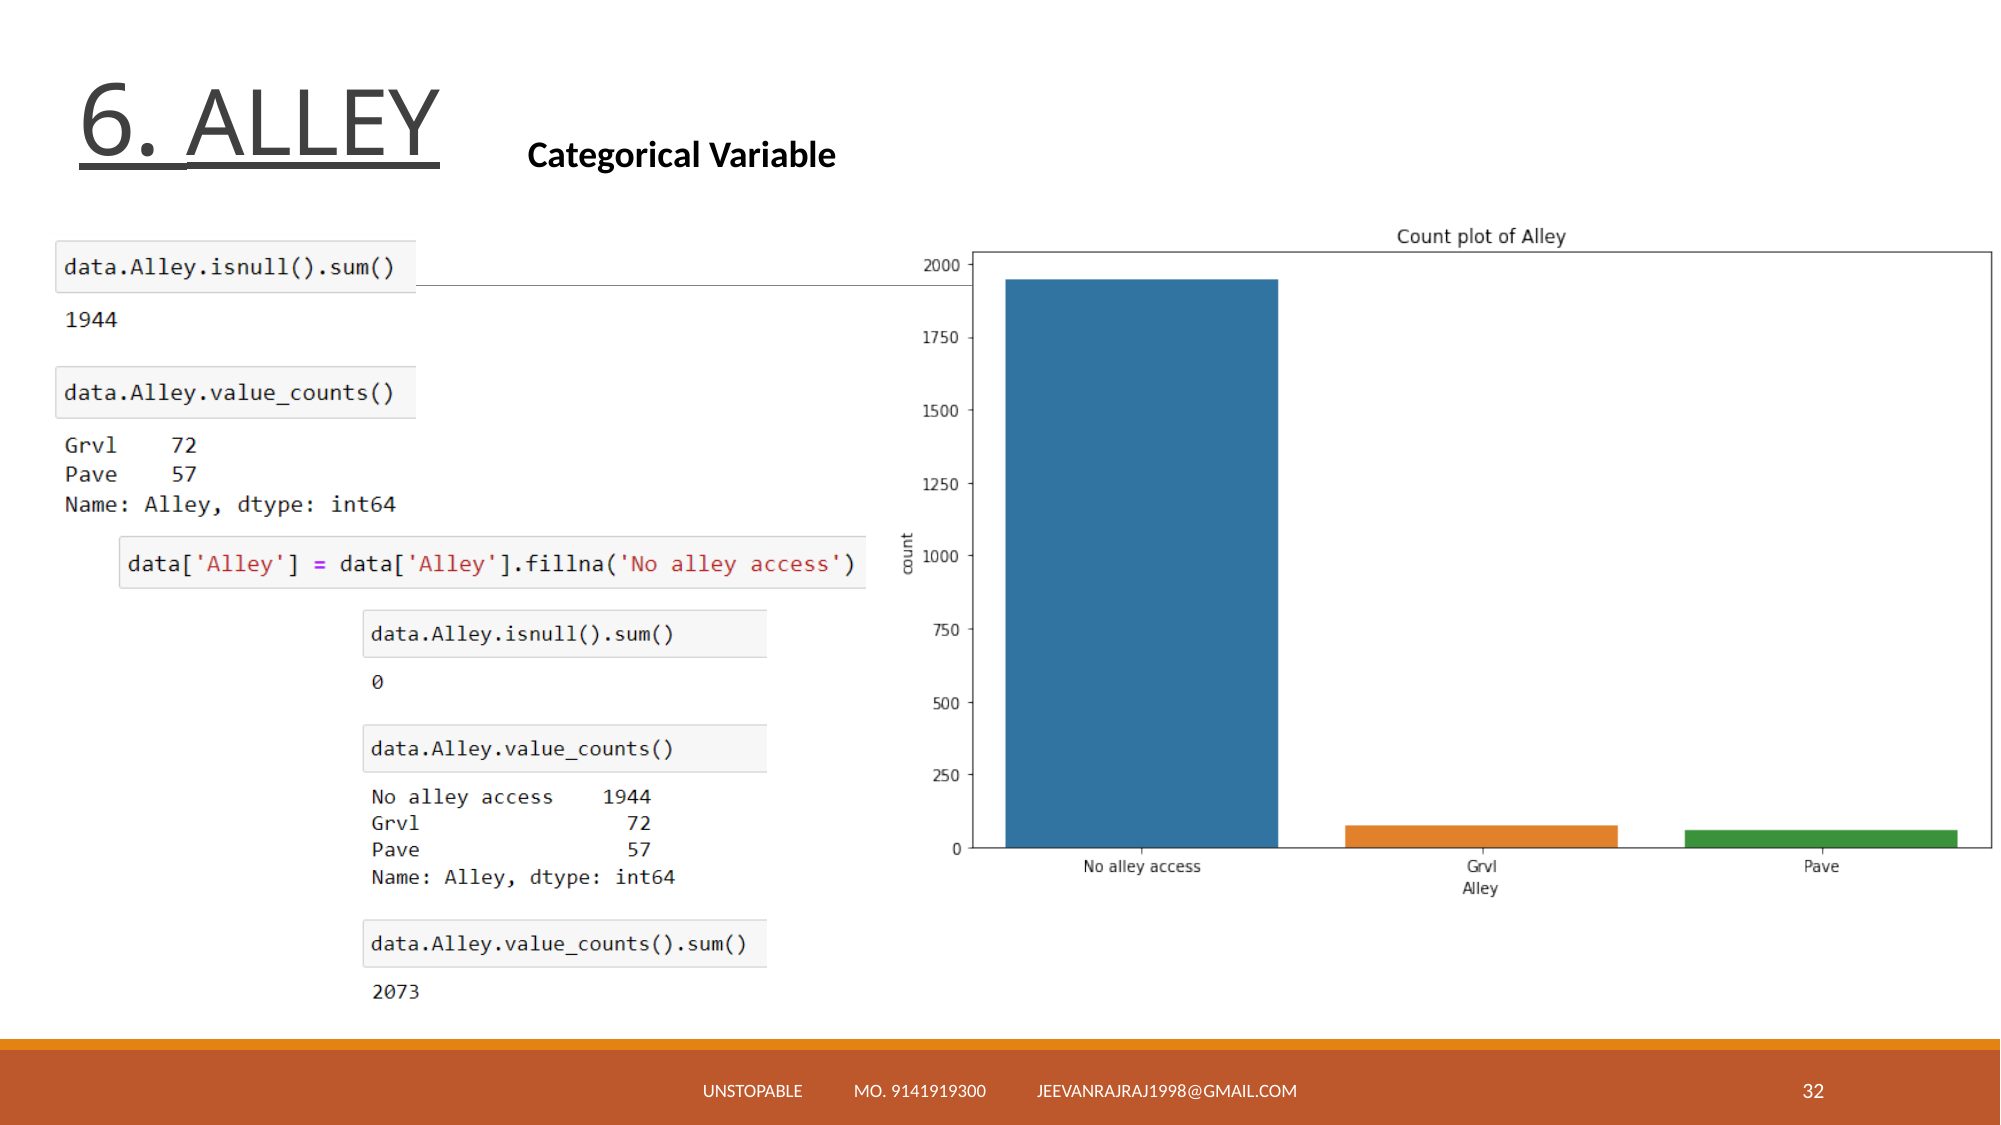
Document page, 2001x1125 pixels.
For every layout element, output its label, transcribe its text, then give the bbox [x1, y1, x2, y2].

text_box Categorical Variable [513, 122, 1514, 183]
title 6. ALLEY [63, 43, 1789, 183]
picture [889, 217, 2000, 908]
picture [356, 603, 767, 1009]
slide_number 32 [1624, 1059, 1840, 1120]
footer unstopable Mo. 9141919300 jeevanrajraj1998@gmail.com [604, 1059, 1396, 1120]
picture [48, 233, 867, 600]
